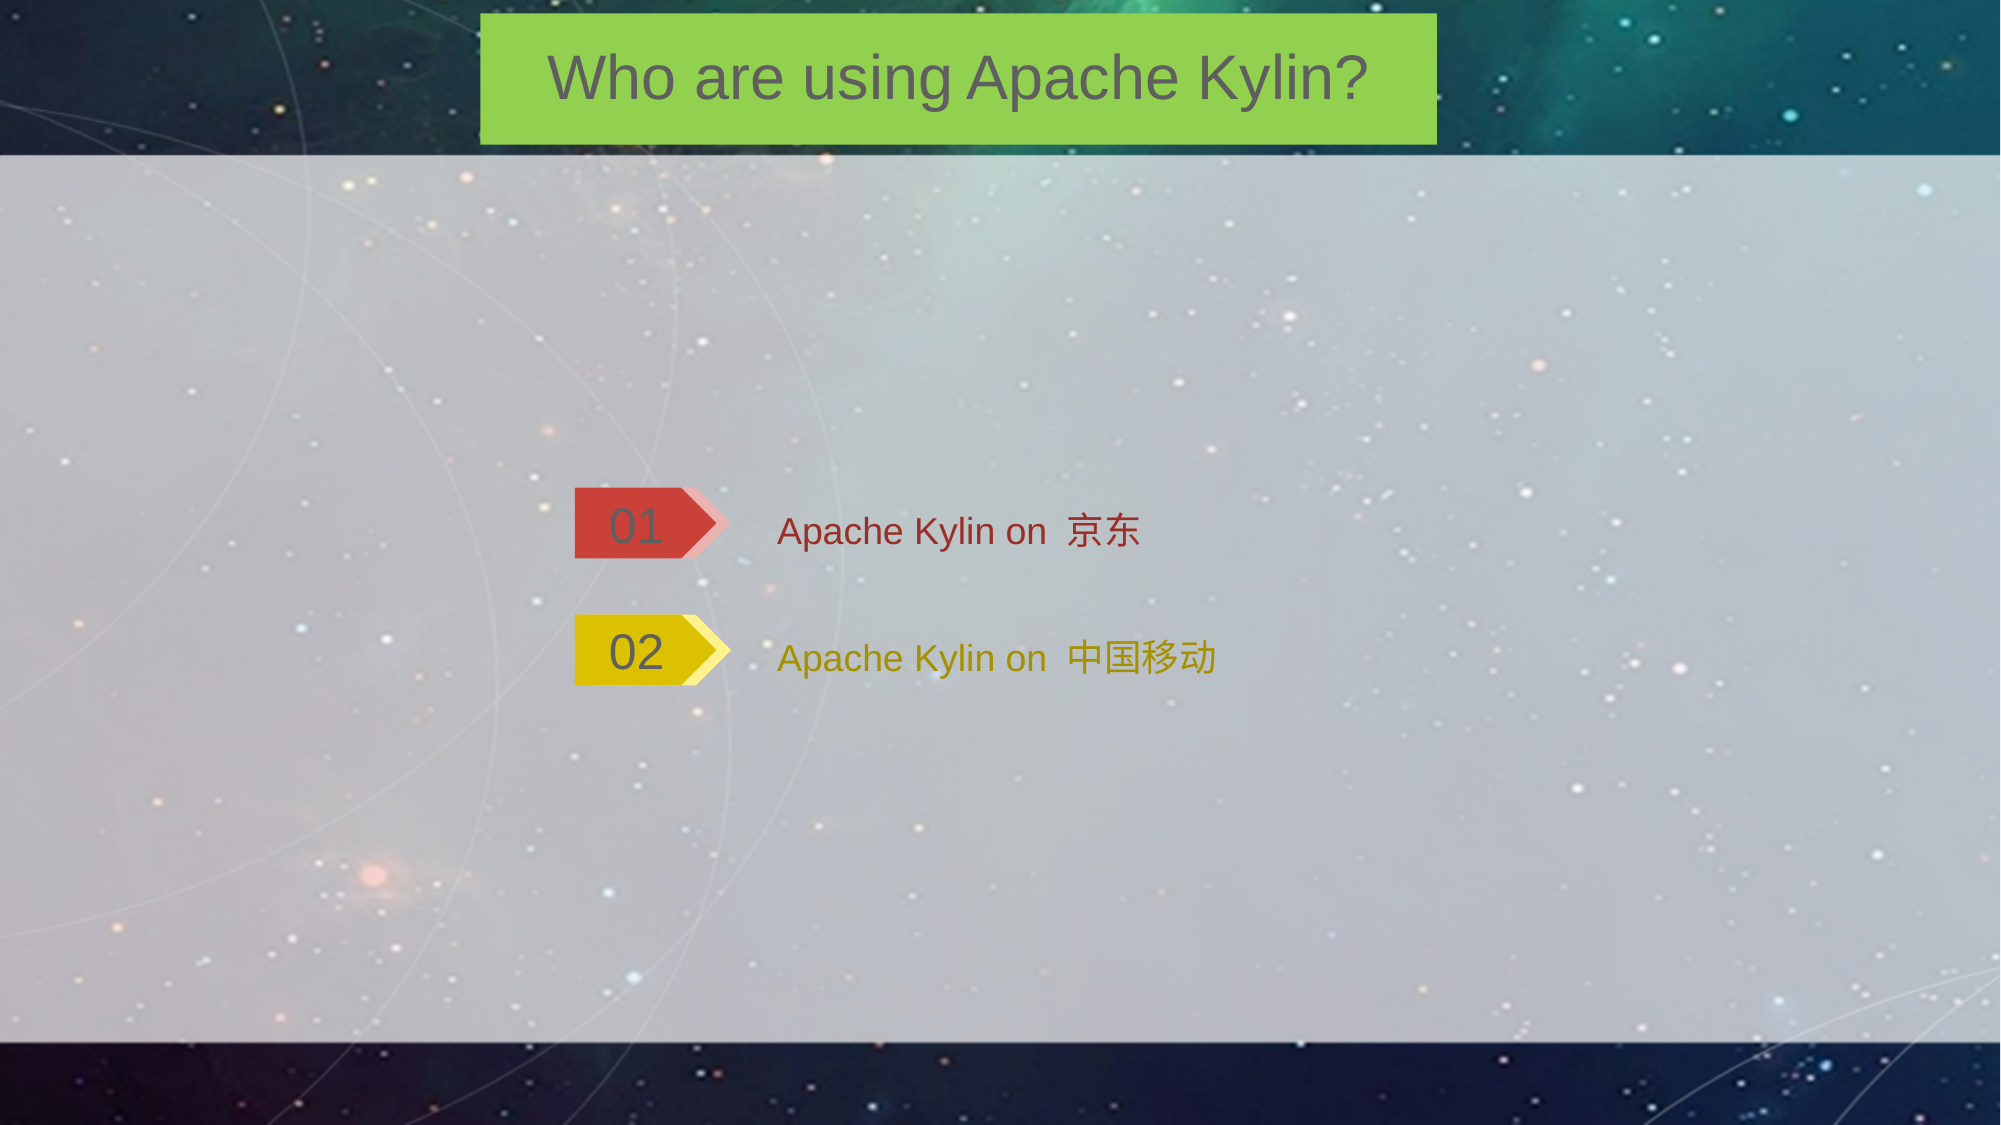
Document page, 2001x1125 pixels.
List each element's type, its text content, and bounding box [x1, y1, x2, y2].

picture [0, 0, 2001, 1125]
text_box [574, 595, 1413, 705]
text_box Who are using Apache Kylin? [480, 13, 1437, 145]
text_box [574, 468, 1413, 578]
